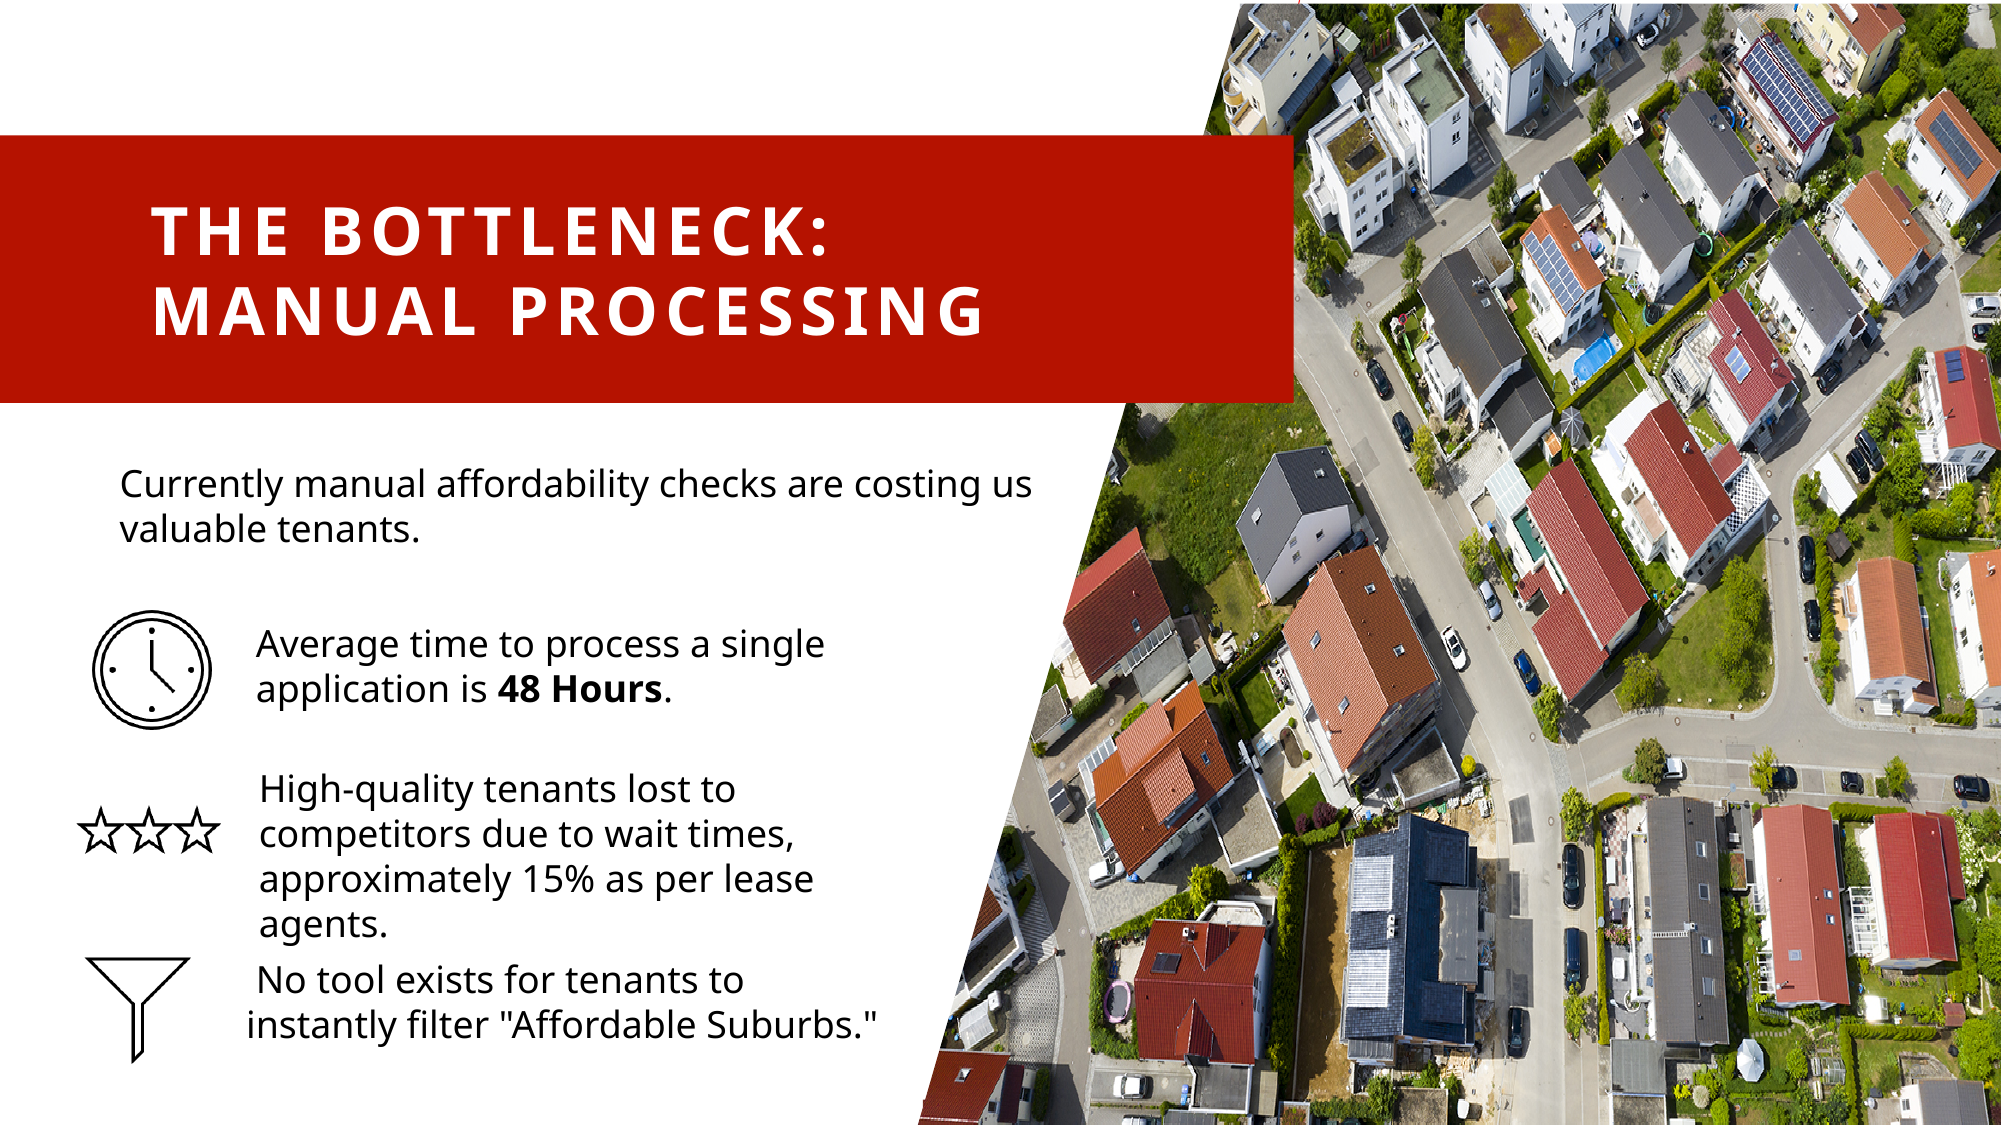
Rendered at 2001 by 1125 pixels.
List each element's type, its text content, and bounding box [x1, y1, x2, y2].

picture [76, 594, 227, 745]
text_box No tool exists for tenants to instantly filter "Affordable Suburbs." [231, 948, 916, 1054]
text_box Average time to process a single application is 48 Hours. [241, 612, 916, 718]
picture [916, 3, 2001, 1125]
picture [62, 935, 213, 1086]
list Currently manual affordability checks are costing us valuable tenants. [104, 453, 916, 563]
title The Bottleneck: Manual Processing [0, 135, 916, 403]
text_box High-quality tenants lost to competitors due to wait times, approximately 15% as per lease agents. [243, 757, 916, 948]
picture [73, 753, 224, 904]
